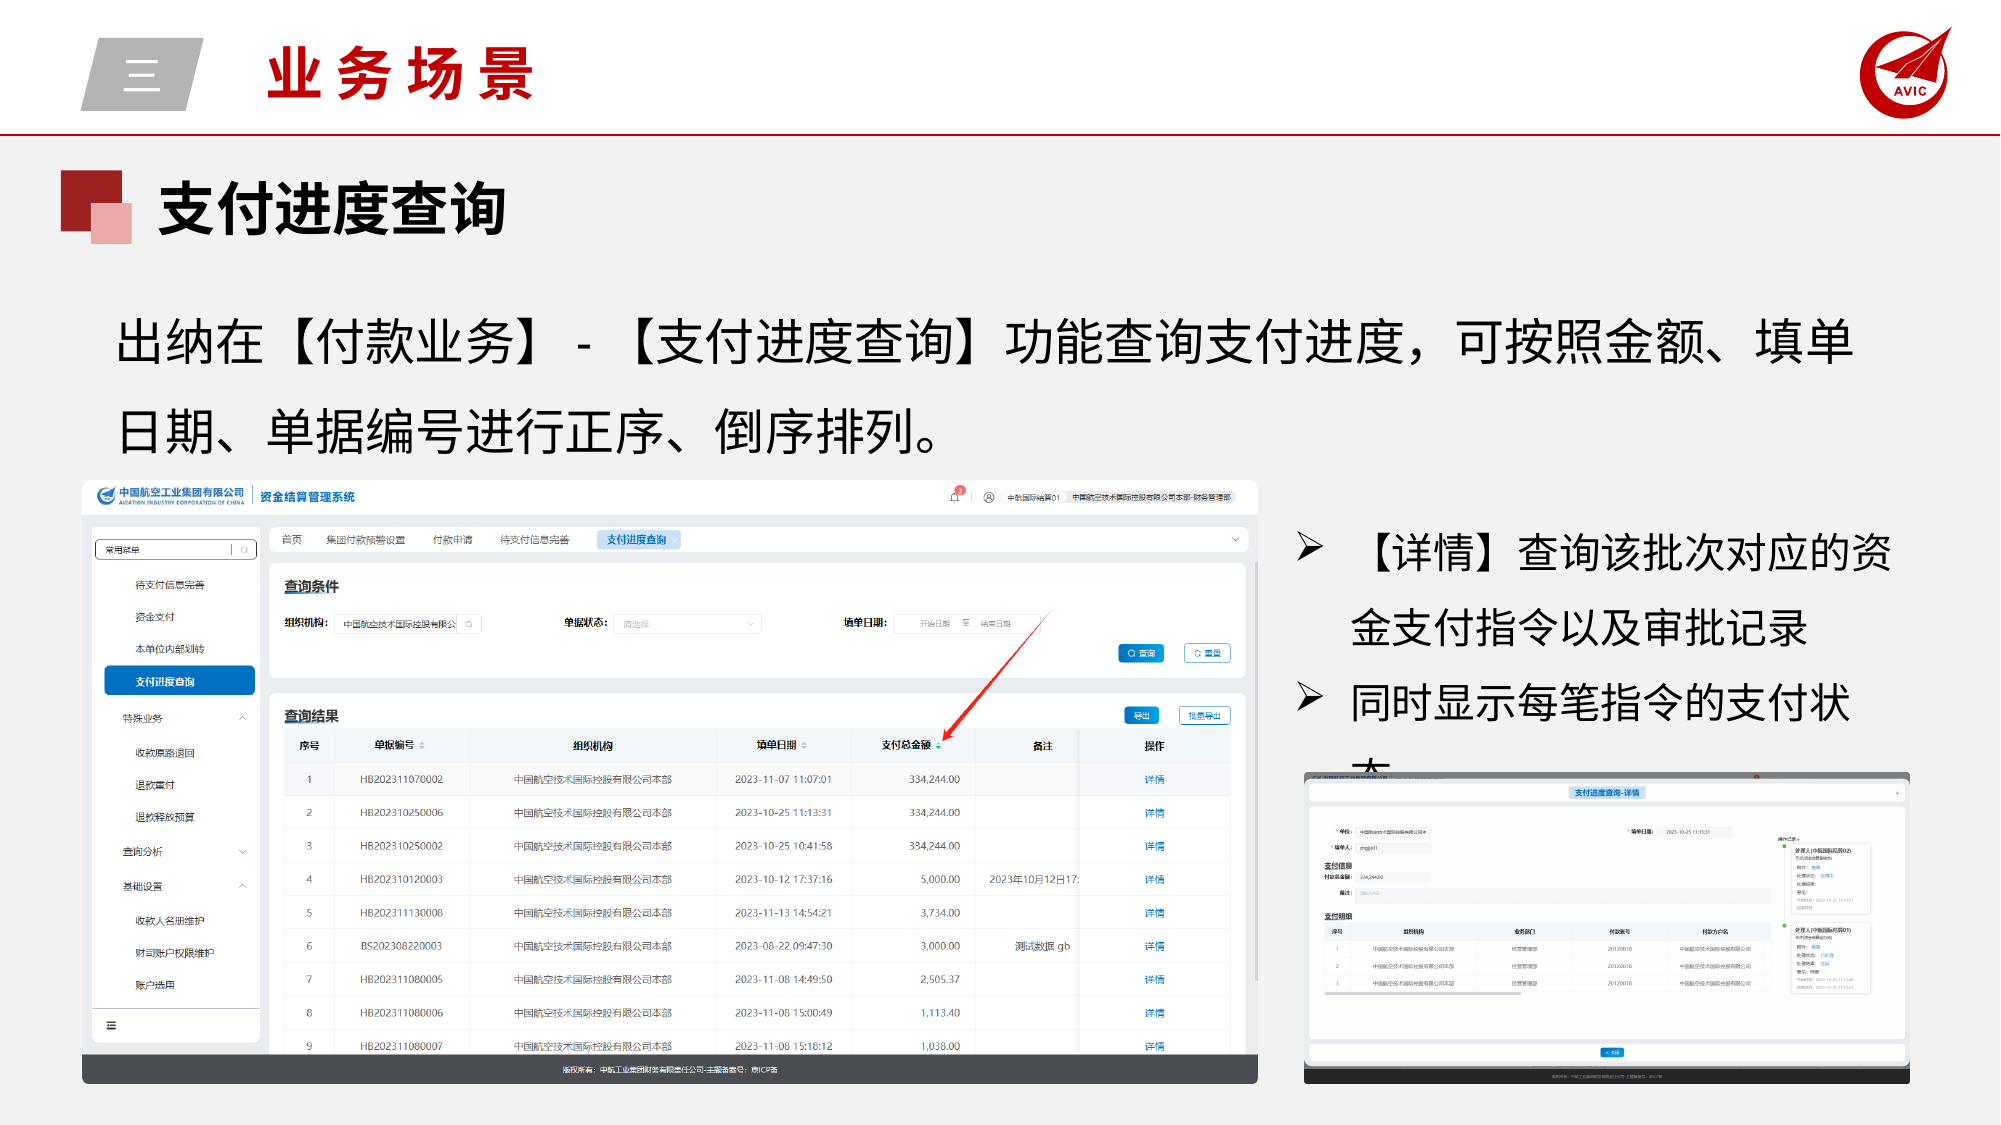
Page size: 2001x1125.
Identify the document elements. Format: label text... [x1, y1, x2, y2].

text_box 三 [79, 36, 206, 112]
text_box [90, 202, 133, 245]
text_box 【详情】查询该批次对应的资金支付指令以及审批记录 同时显示每笔指令的支付状态。 [1279, 494, 1925, 810]
text_box 出纳在【付款业务】-【支付进度查询】功能查询支付进度，可按照金额、填单日期、单据编号进行正序、倒序排列。 [100, 272, 1910, 468]
text_box [60, 169, 123, 232]
text_box 业务场景 [250, 37, 1515, 116]
picture [1304, 772, 1910, 1084]
text_box 支付进度查询 [143, 164, 843, 250]
picture [82, 480, 1258, 1084]
